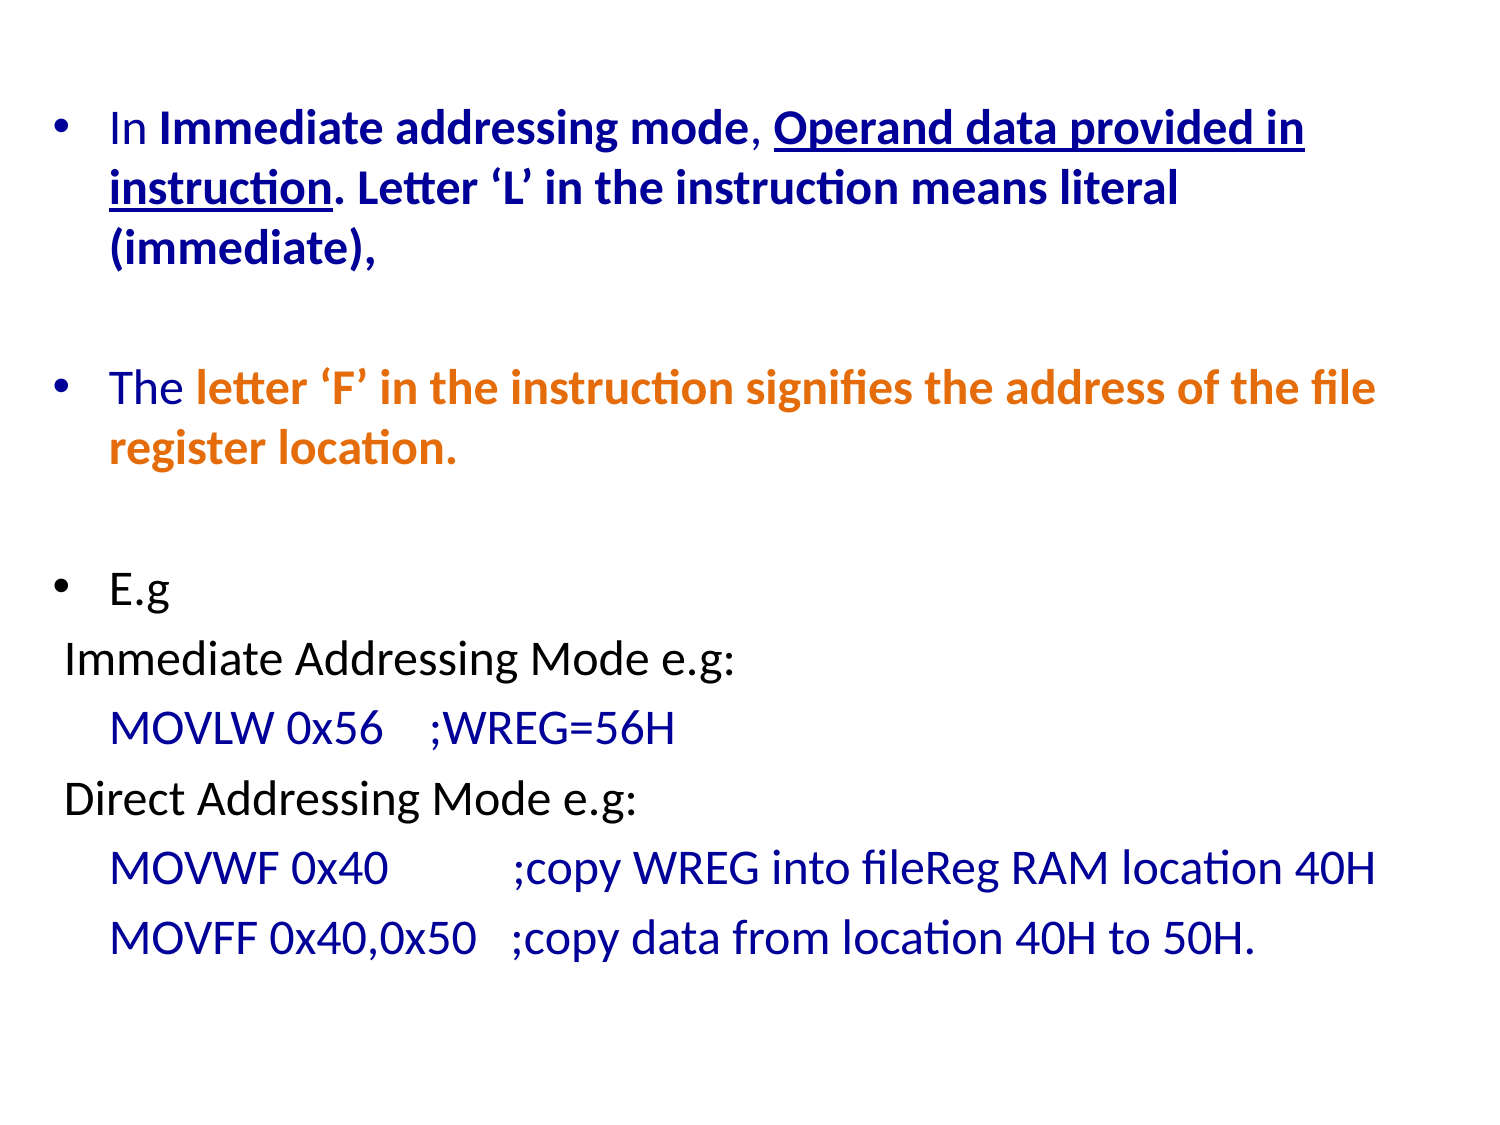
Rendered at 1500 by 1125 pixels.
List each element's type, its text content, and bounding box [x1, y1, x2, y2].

list In Immediate addressing mode, Operand data provided in instruction. Letter ‘L’ in the instruction means literal (immediate), The letter ‘F’ in the instruction signifies the address of the file register location. E.g Immediate Addressing Mode e.g: MOVLW 0x56 ;WREG=56H Direct Addressing Mode e.g: MOVWF 0x40 ;copy WREG into fileReg RAM location 40H MOVFF 0x40,0x50 ;copy data from location 40H to 50H. [37, 87, 1463, 1005]
